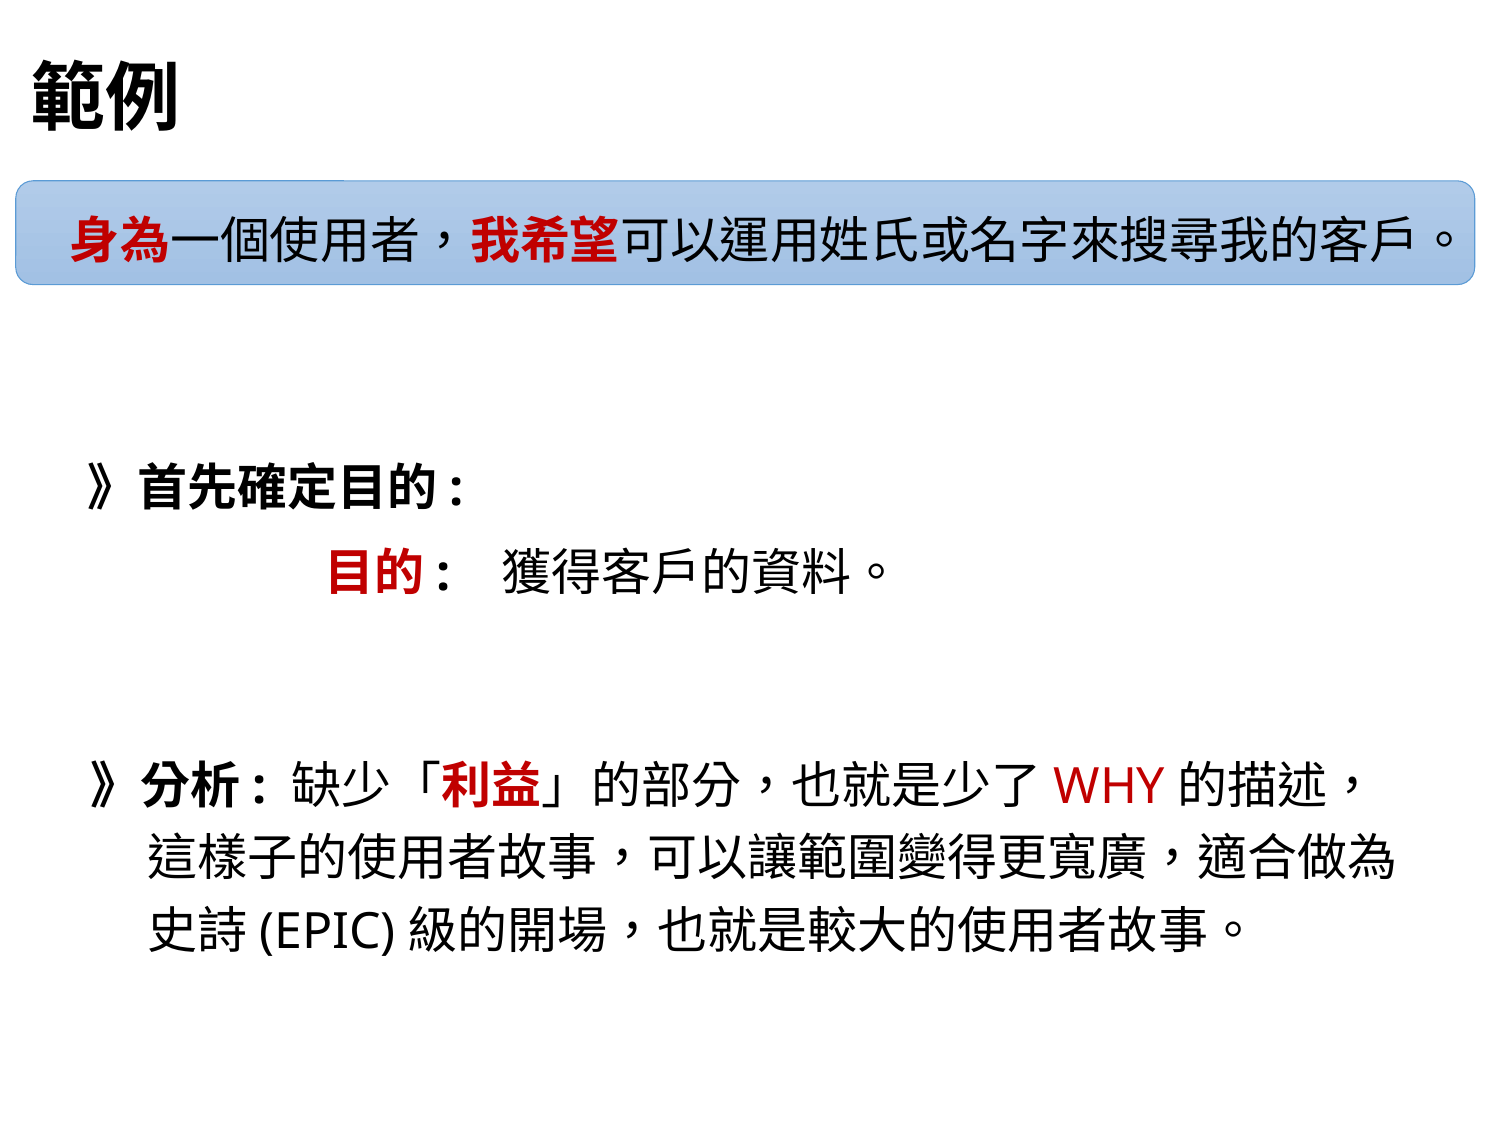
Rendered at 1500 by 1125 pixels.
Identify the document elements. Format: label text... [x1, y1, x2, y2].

text_box 》首先確定目的: 目的: 獲得客戶的資料。 [72, 447, 1448, 608]
text_box 》分析: 缺少「利益」的部分，也就是少了WHY的描述， 這樣子的使用者故事，可以讓範圍變得更寬廣，適合做為 史詩(EPIC)級的開場，也就是較大的使用者故事。 [75, 745, 1413, 966]
title 範例 [15, 64, 233, 136]
text_box 身為一個使用者，我希望可以運用姓氏或名字來搜尋我的客戶。 [55, 197, 1448, 277]
text_box [15, 180, 1476, 286]
